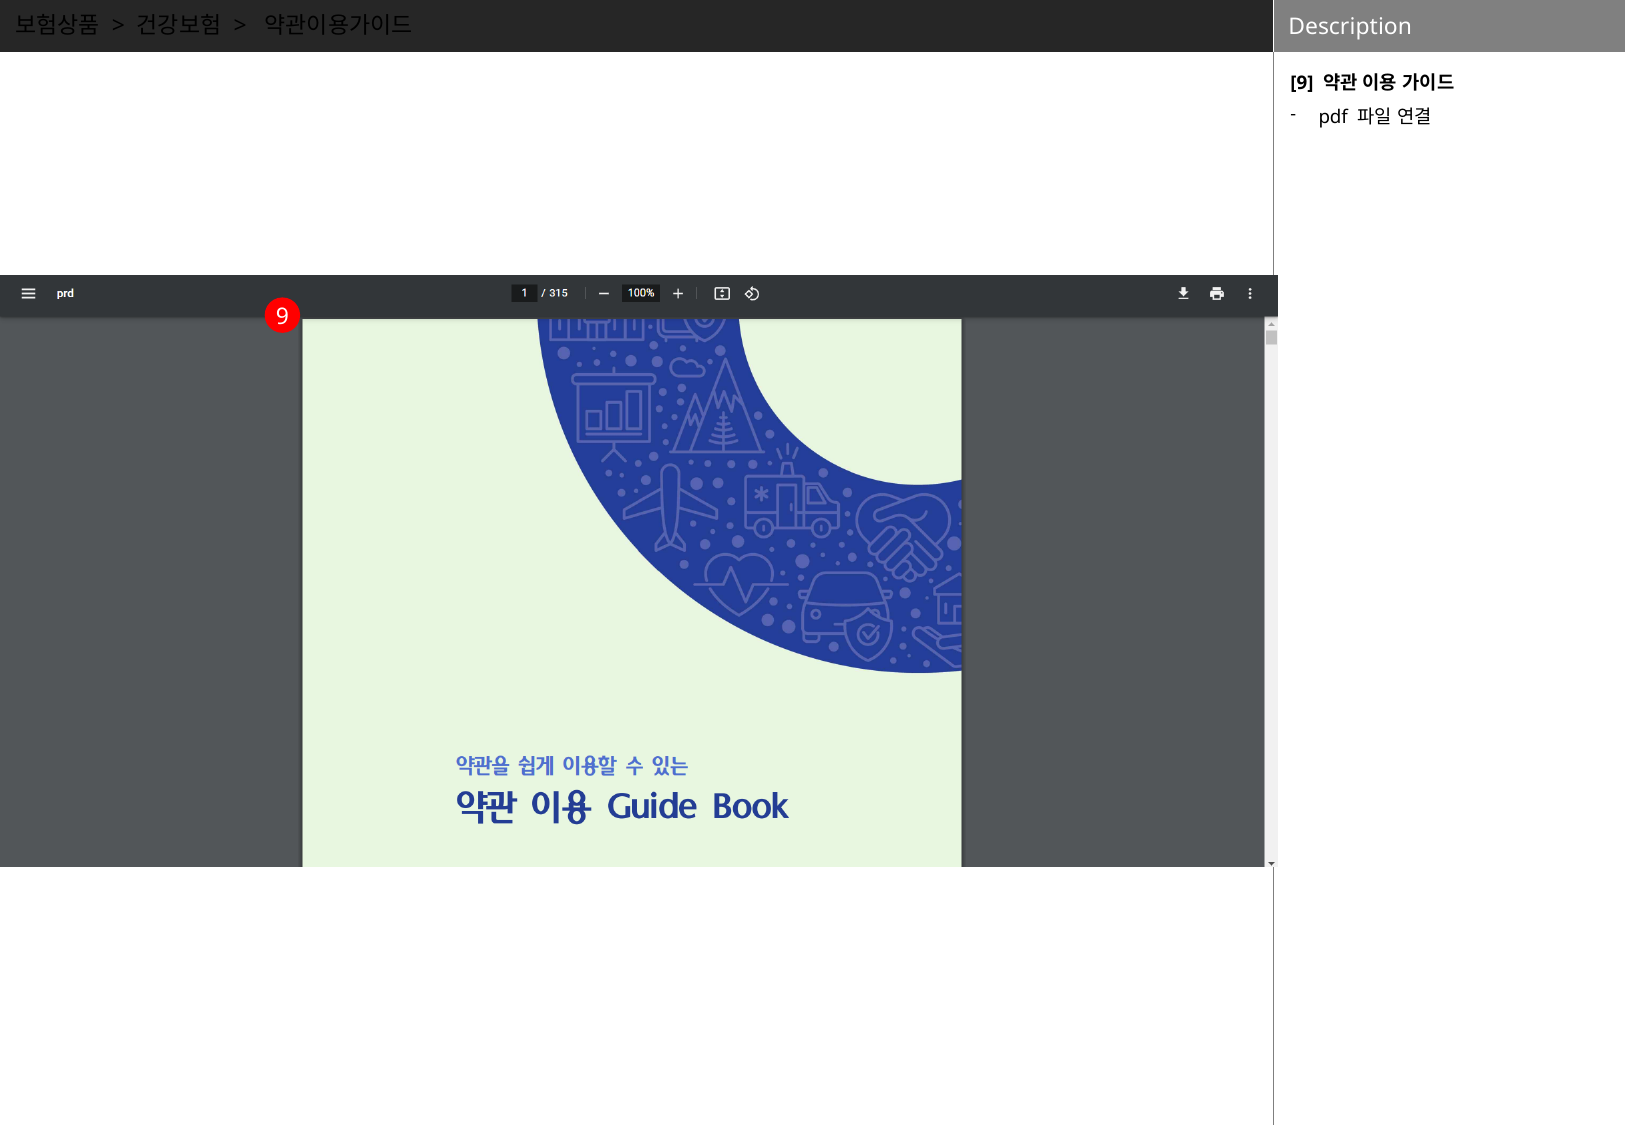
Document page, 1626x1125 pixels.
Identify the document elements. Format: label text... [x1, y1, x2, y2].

text_box [9] 약관 이용 가이드 pdf 파일 연결 [1275, 52, 1577, 304]
picture [0, 275, 1278, 867]
list 보험상품 > 건강보험 > 약관이용가이드 [0, 0, 1238, 52]
